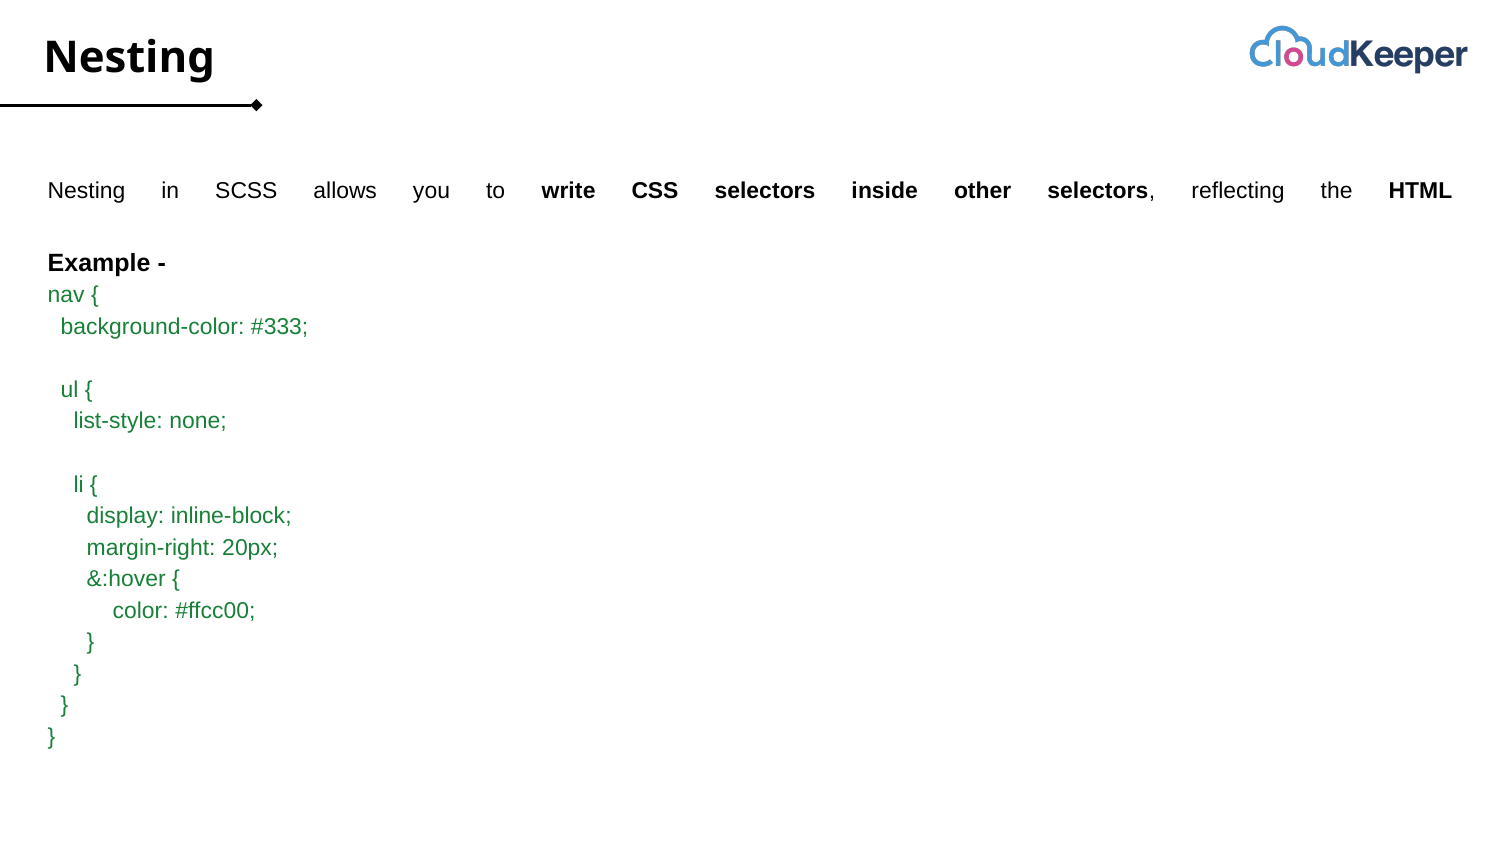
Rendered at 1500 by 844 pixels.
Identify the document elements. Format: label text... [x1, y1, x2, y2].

picture [1238, 20, 1479, 78]
title Nesting [43, 34, 1169, 93]
text_box Nesting in SCSS allows you to write CSS selectors inside other selectors, reflecting the HTML Example - nav { background-color: #333; ul { list-style: none; li { display: inline-block; margin-right: 20px; &:hover { color: #ffcc00; } } } } [47, 162, 1453, 786]
